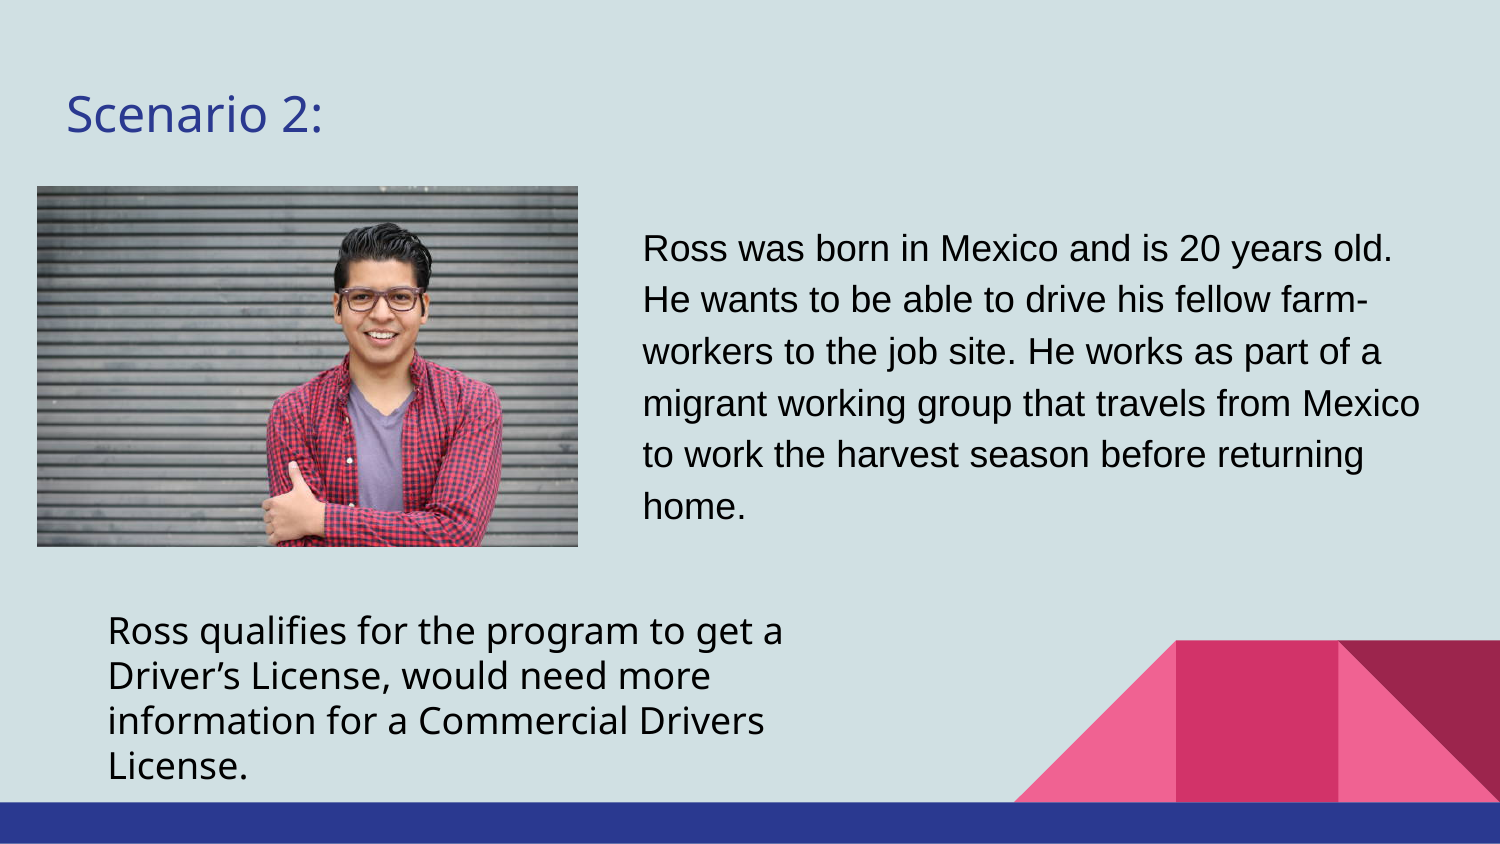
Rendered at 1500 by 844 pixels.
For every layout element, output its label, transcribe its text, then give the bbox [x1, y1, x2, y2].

picture [37, 185, 578, 547]
list Ross was born in Mexico and is 20 years old. He wants to be able to drive his fellow farm-workers to the job site. He works as part of a migrant working group that travels from Mexico to work the harvest season before returning home. [627, 201, 1449, 399]
text_box Ross qualifies for the program to get a Driver’s License, would need more information for a Commercial Drivers License. [92, 592, 919, 750]
title Scenario 2: [51, 67, 1449, 167]
